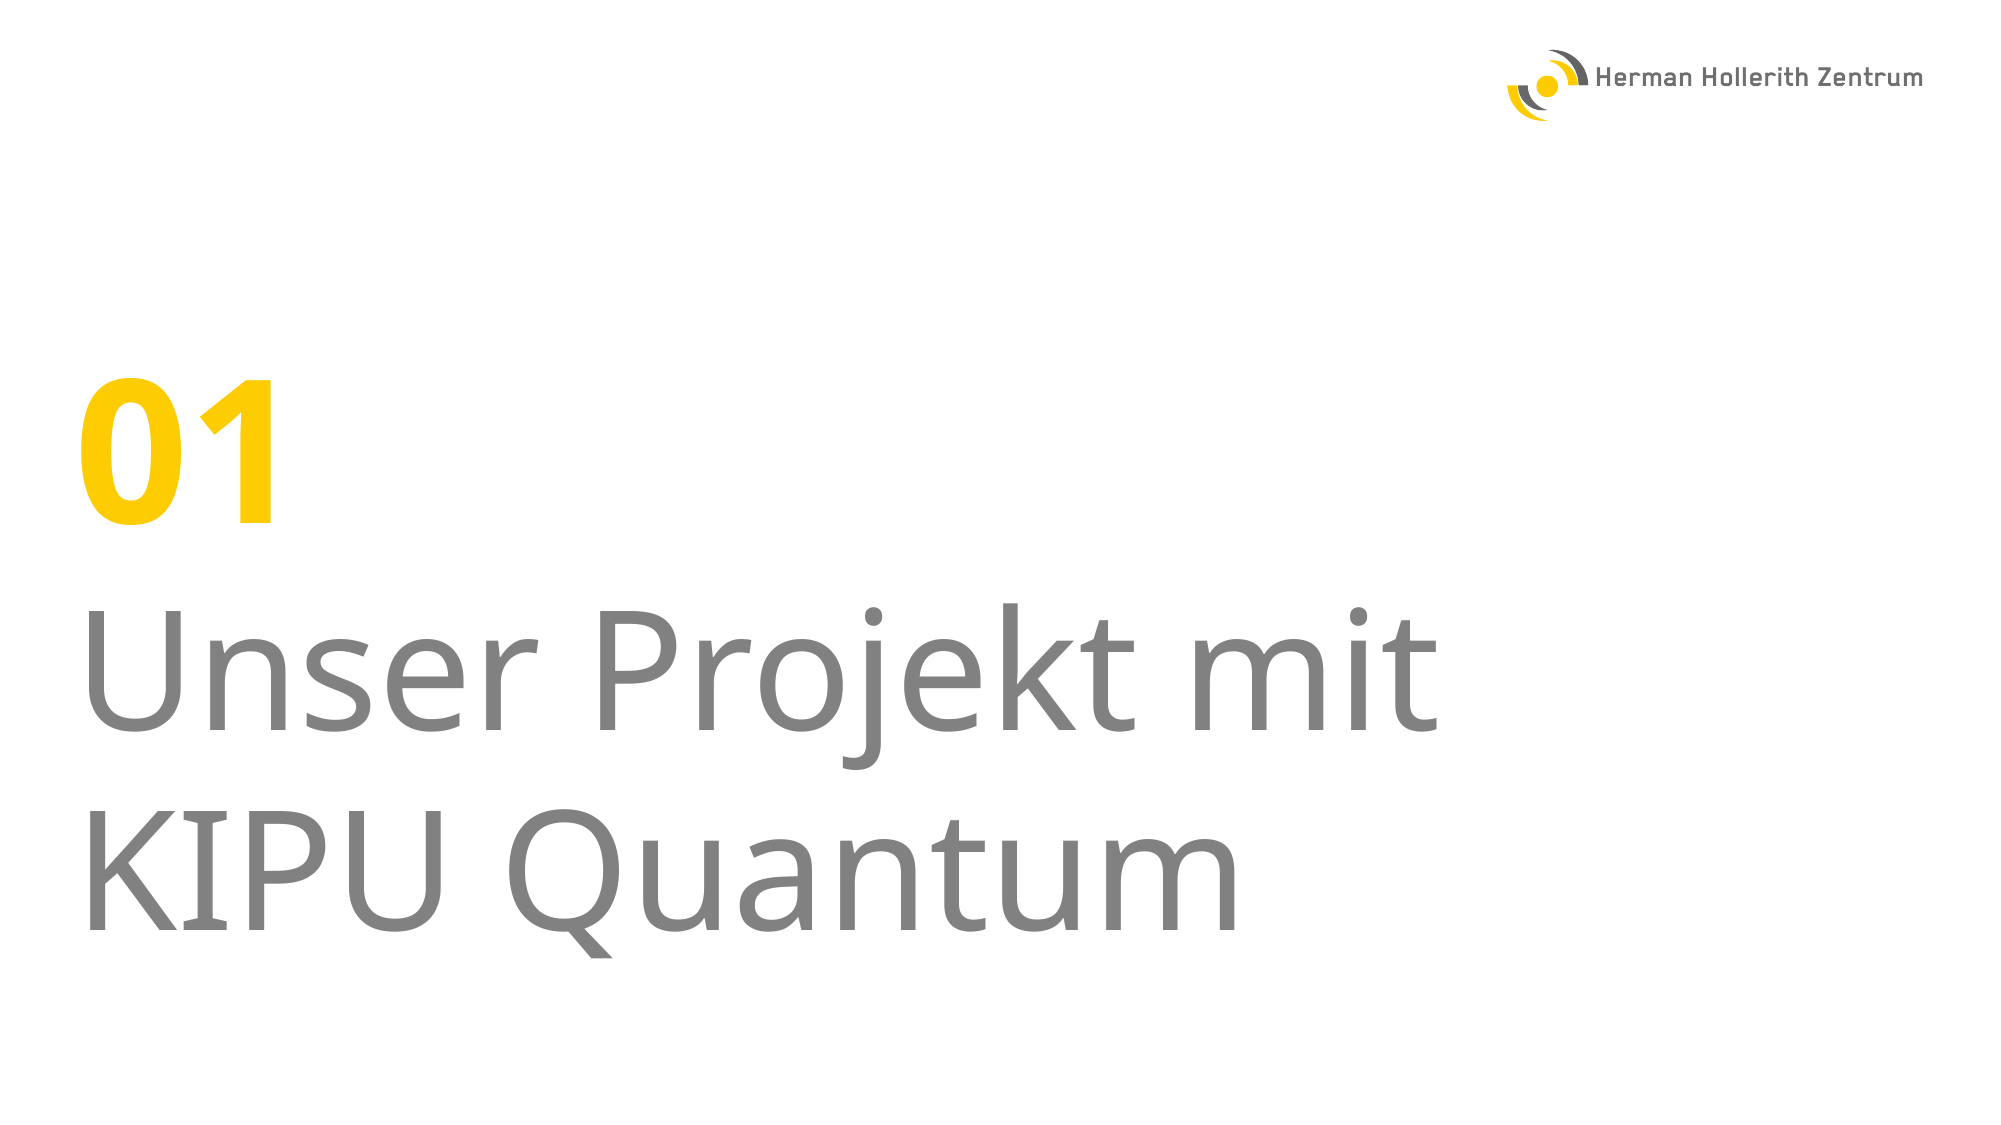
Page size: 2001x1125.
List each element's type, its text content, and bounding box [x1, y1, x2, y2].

text_box 01 Unser Projekt mit KIPU Quantum [59, 316, 1905, 971]
picture [1507, 49, 1926, 121]
